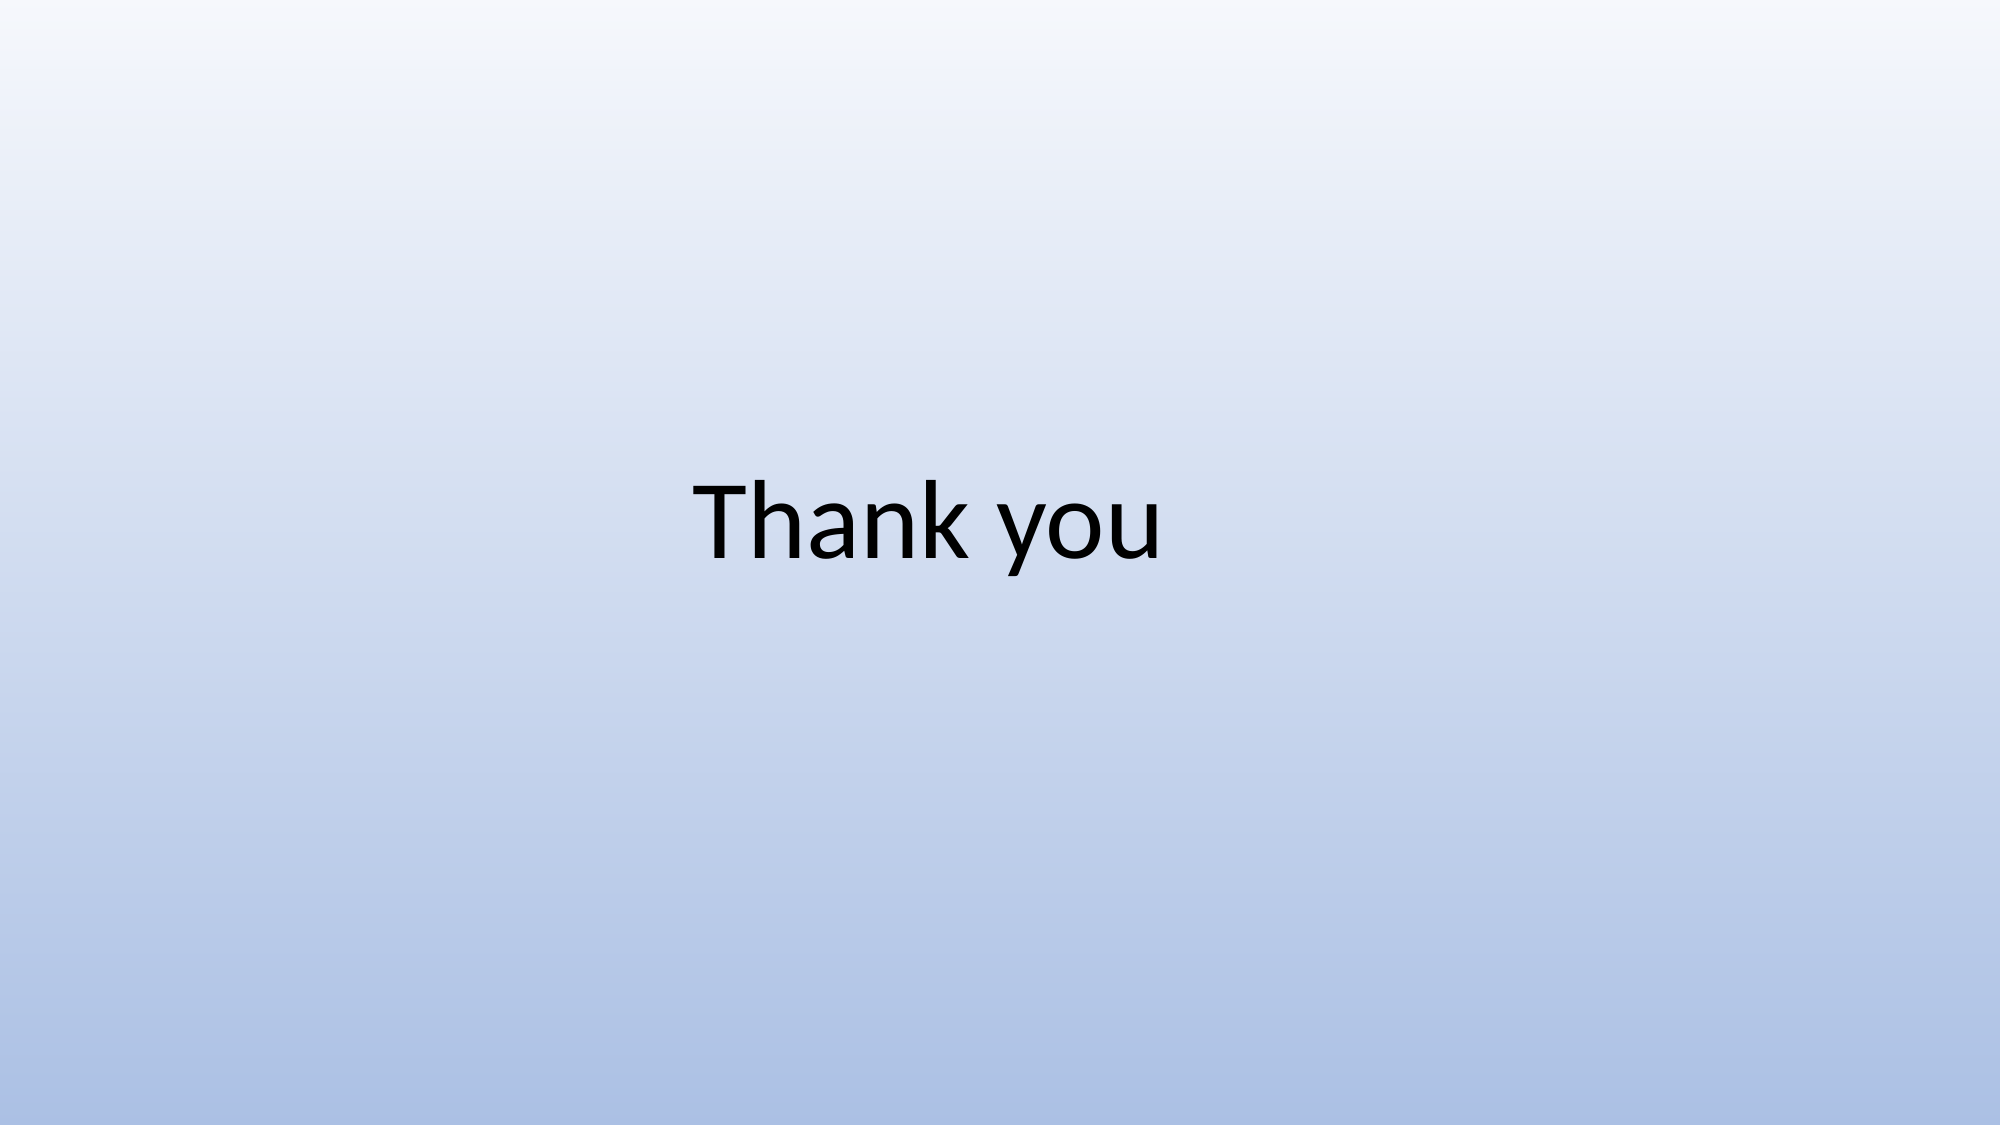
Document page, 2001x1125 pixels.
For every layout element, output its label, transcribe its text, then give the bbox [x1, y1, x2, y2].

text_box Thank you [678, 438, 1277, 588]
